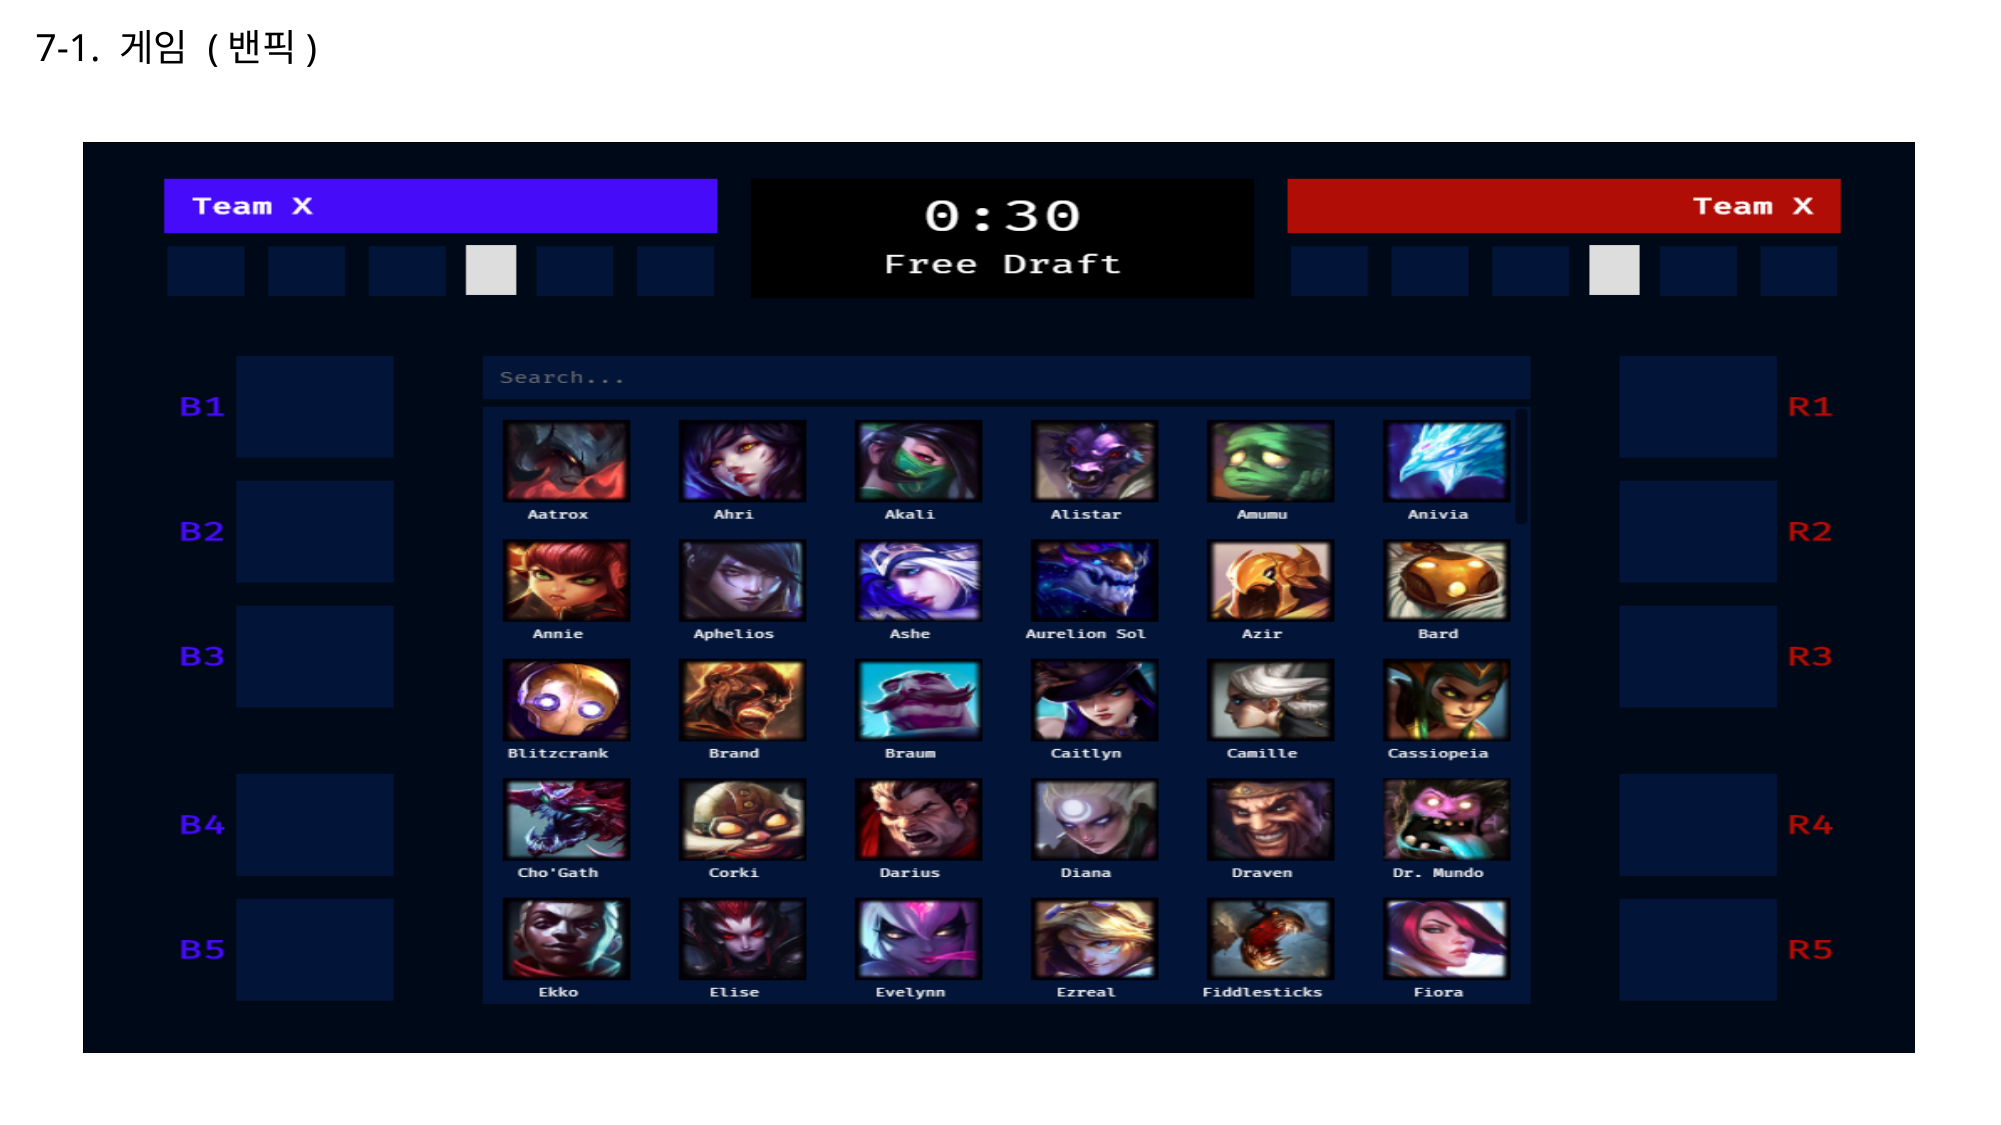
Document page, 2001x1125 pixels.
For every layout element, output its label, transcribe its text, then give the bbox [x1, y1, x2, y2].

text_box 7-1. 게임 (밴픽) [20, 16, 1877, 76]
picture [84, 142, 1915, 1053]
